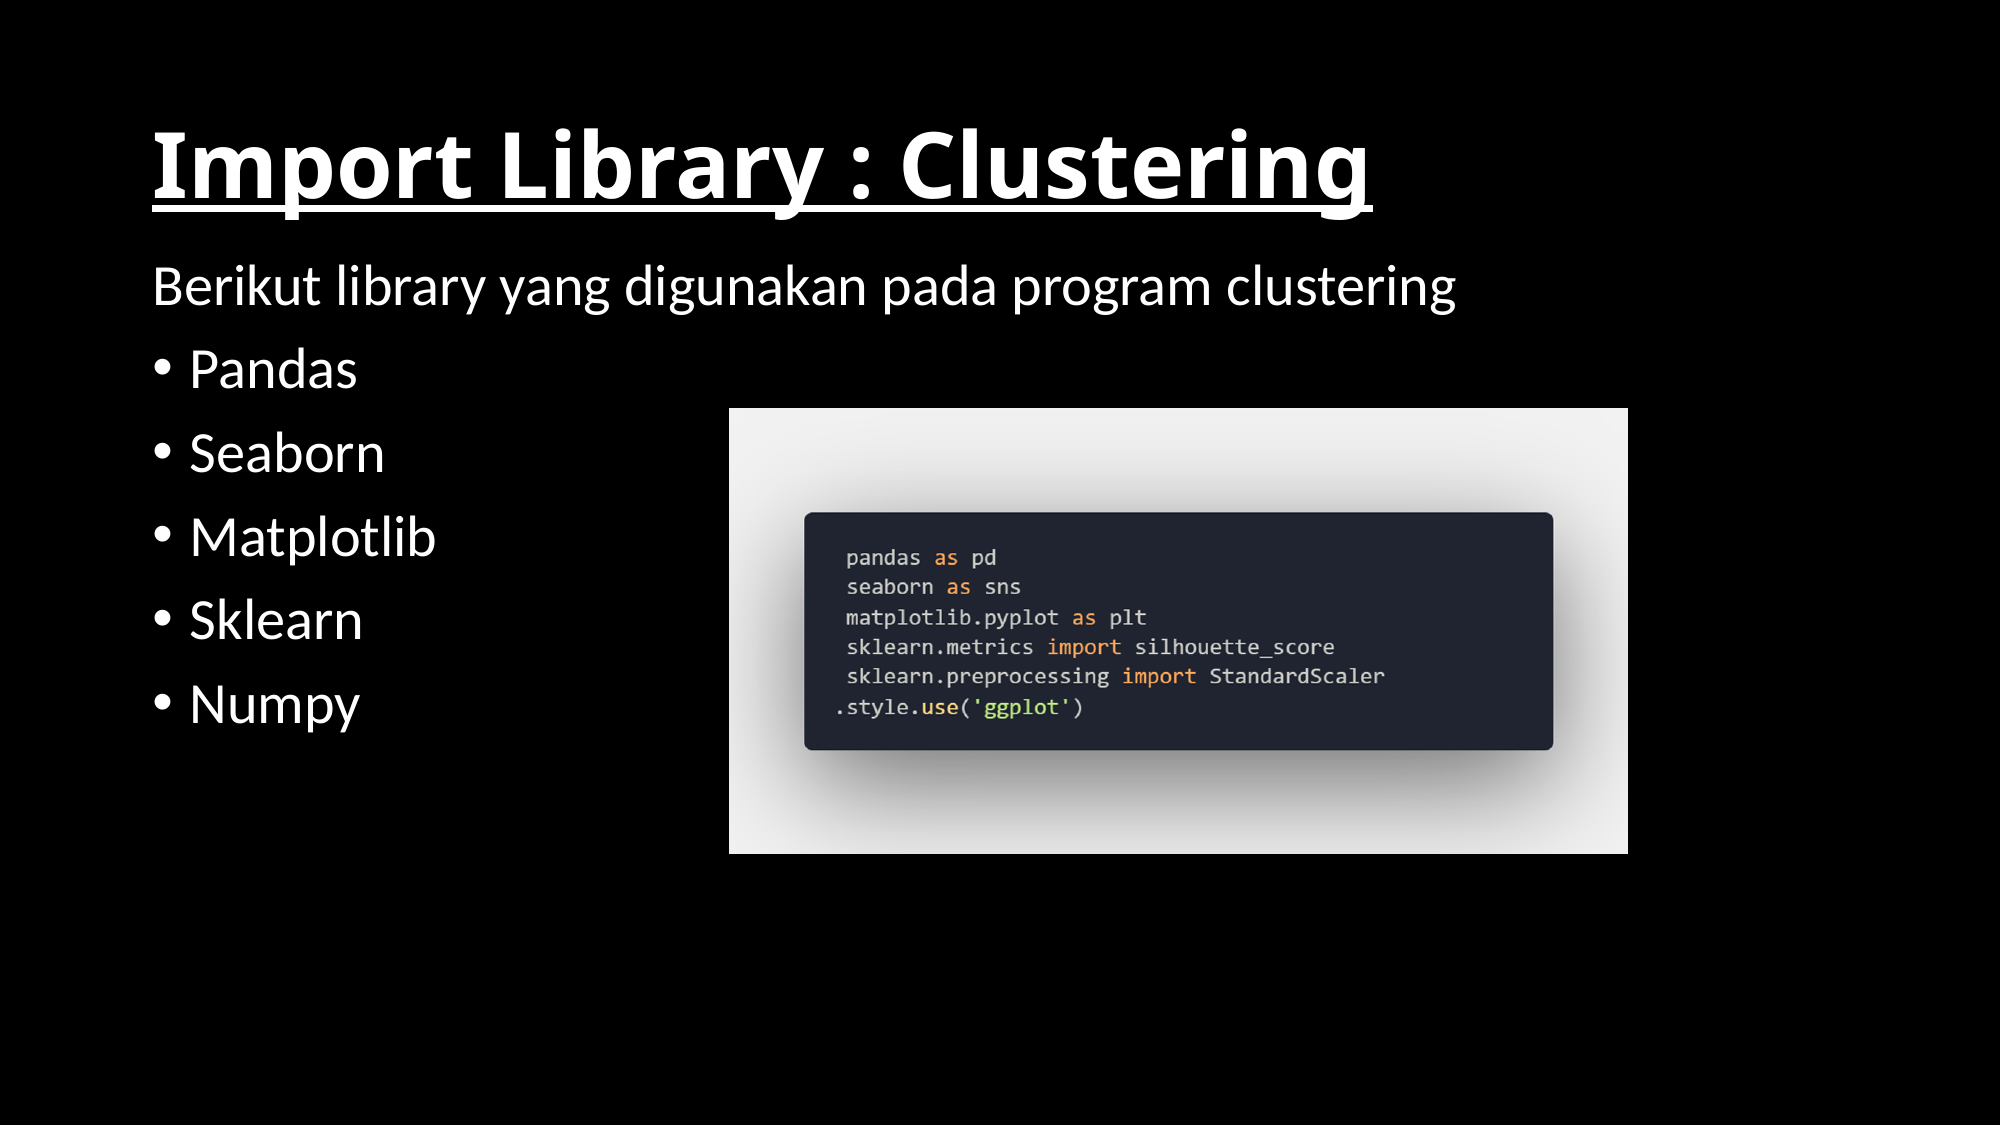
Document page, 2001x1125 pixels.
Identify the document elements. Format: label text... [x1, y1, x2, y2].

title Import Library : Clustering [137, 59, 1863, 247]
list Berikut library yang digunakan pada program clustering Pandas Seaborn Matplotlib Sklearn Numpy [137, 247, 1927, 1035]
picture [729, 408, 1628, 854]
